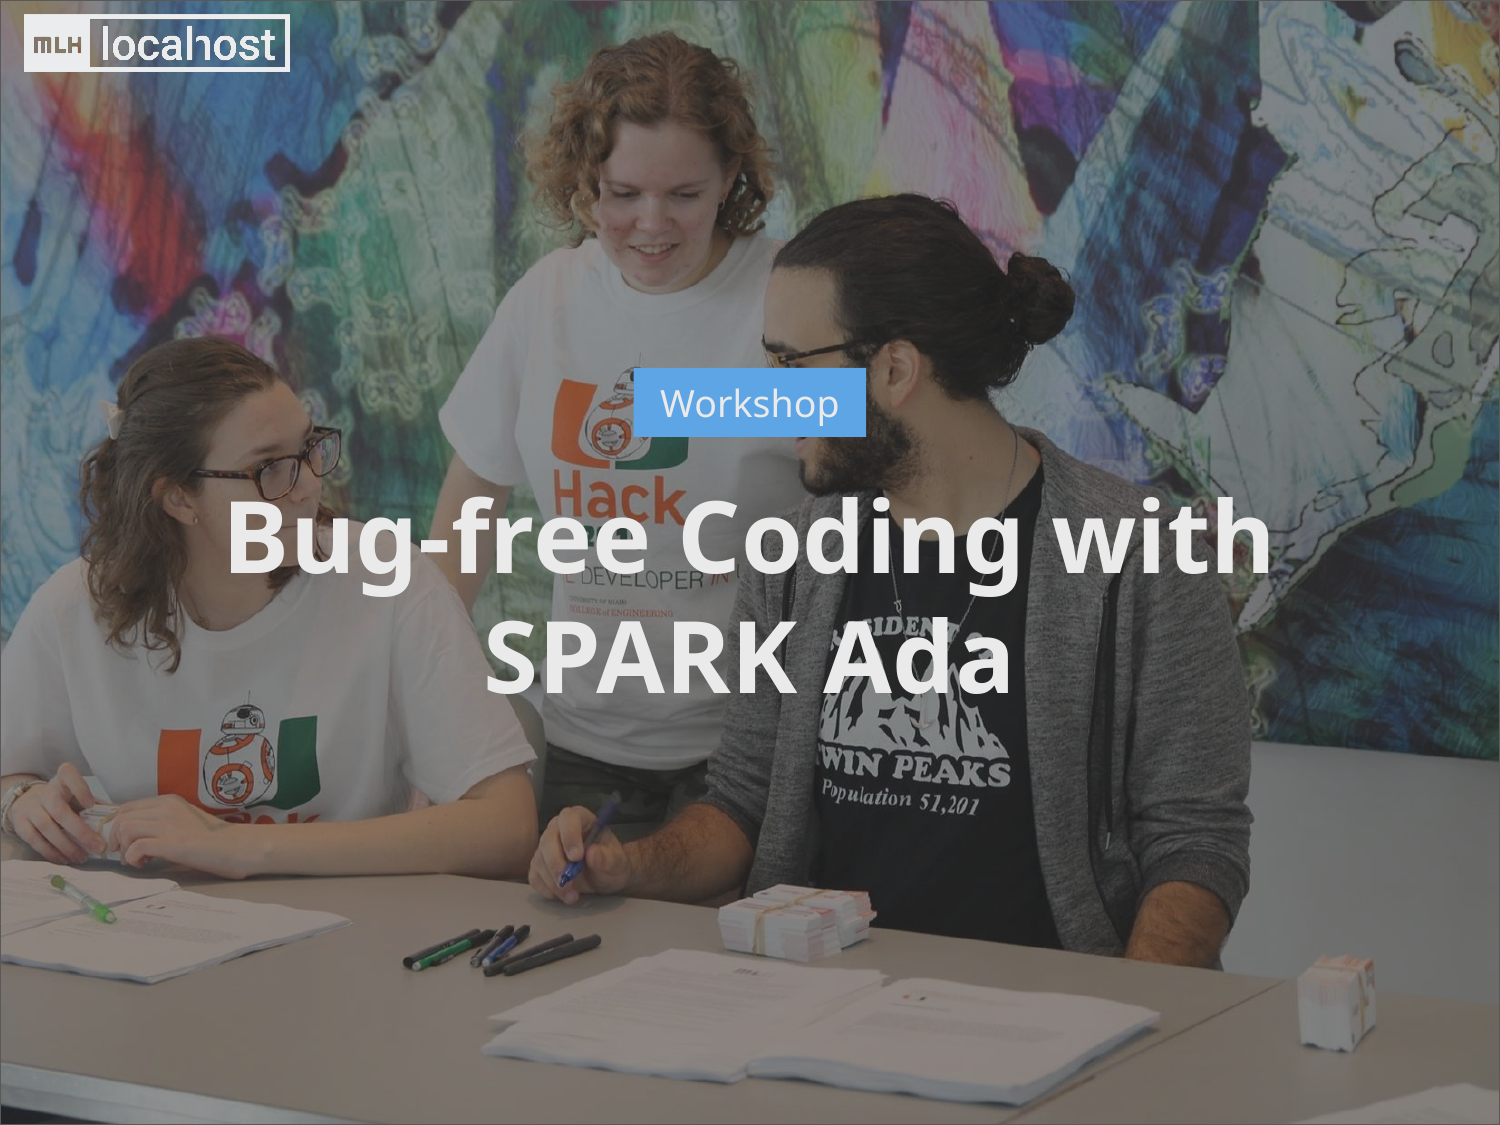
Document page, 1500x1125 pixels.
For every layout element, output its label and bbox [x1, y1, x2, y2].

picture [24, 14, 291, 72]
